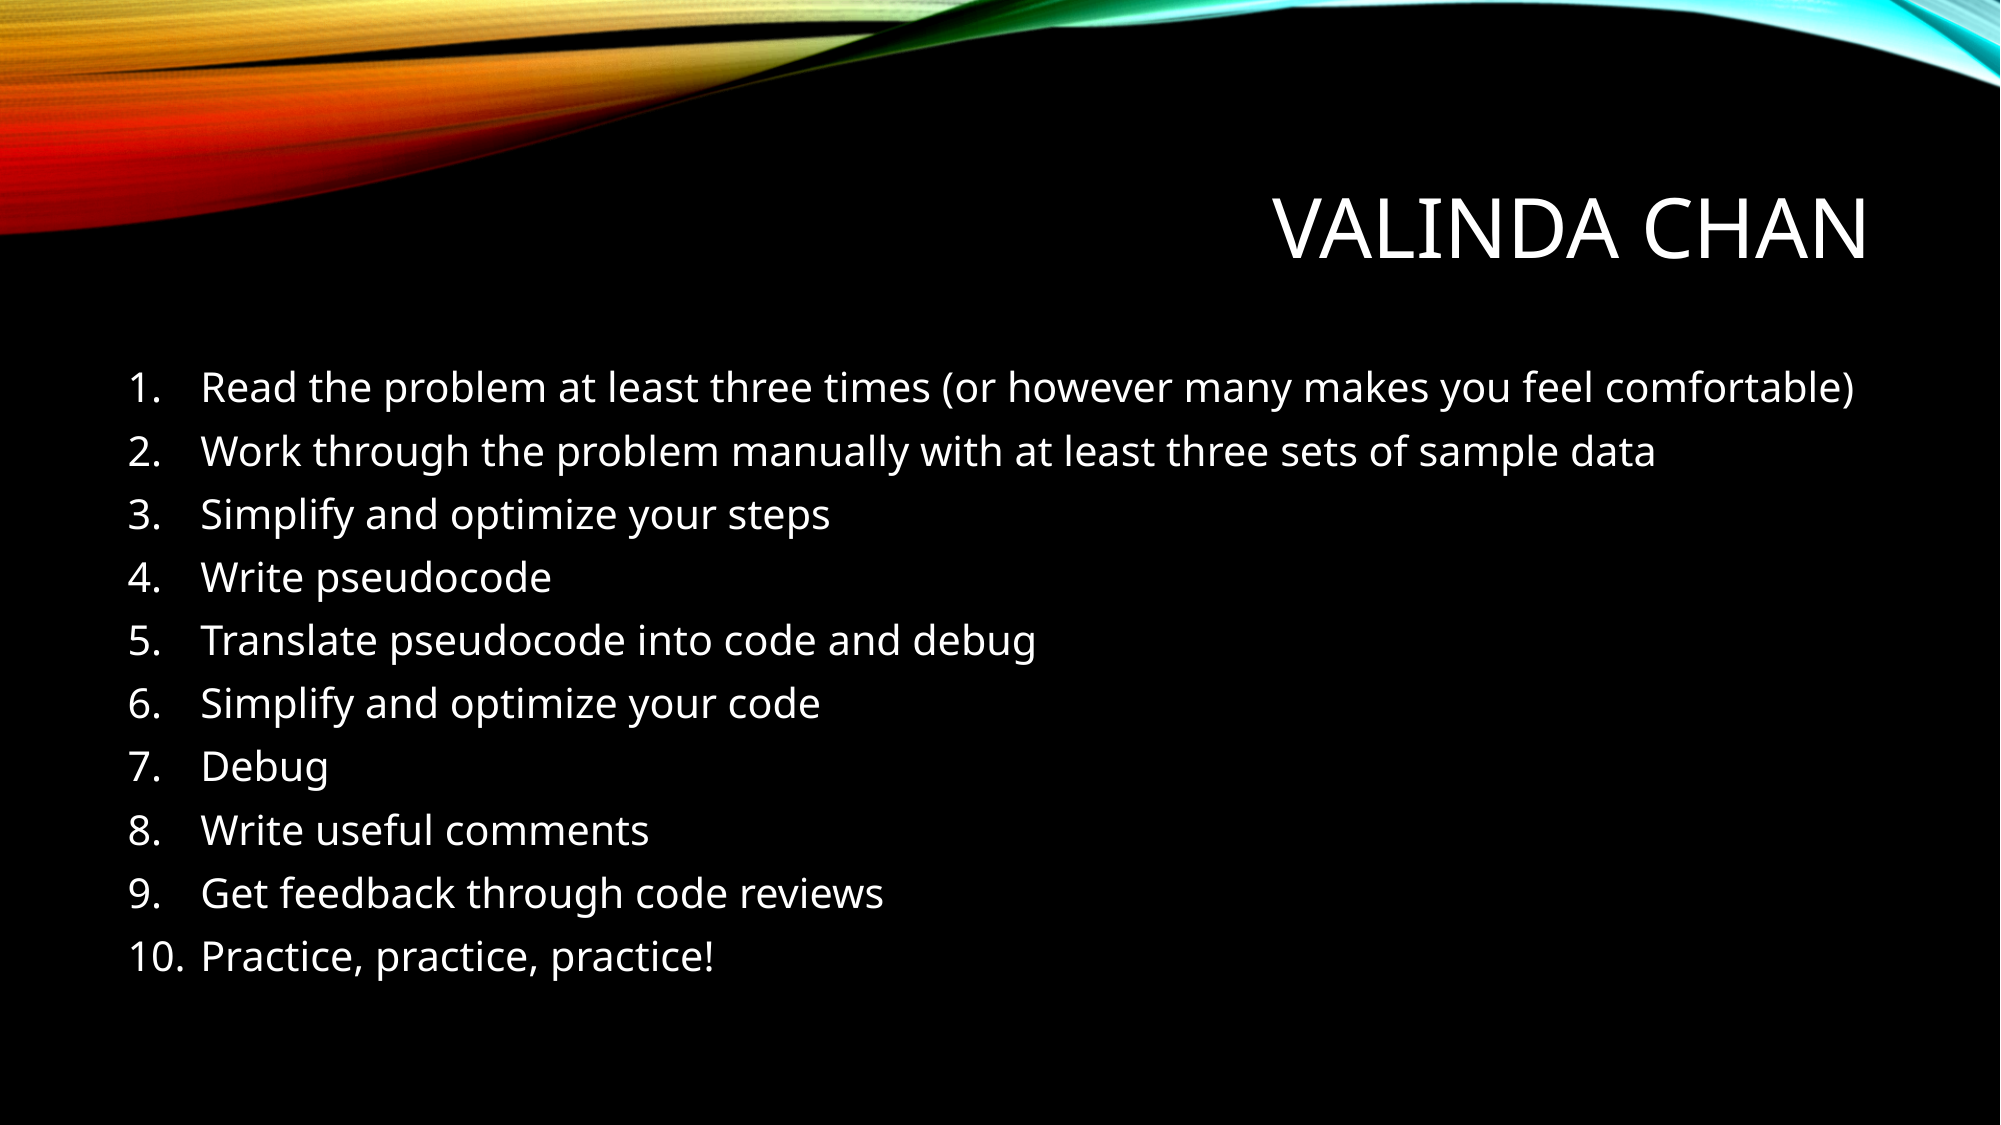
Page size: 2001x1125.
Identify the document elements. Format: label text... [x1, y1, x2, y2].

title Valinda chan [474, 125, 1888, 338]
picture [0, 0, 2000, 237]
list Read the problem at least three times (or however many makes you feel comfortable) Work through the problem manually with at least three sets of sample data Simplify and optimize your steps Write pseudocode Translate pseudocode into code and debug Simplify and optimize your code Debug Write useful comments Get feedback through code reviews Practice, practice, practice! [112, 360, 1888, 1021]
